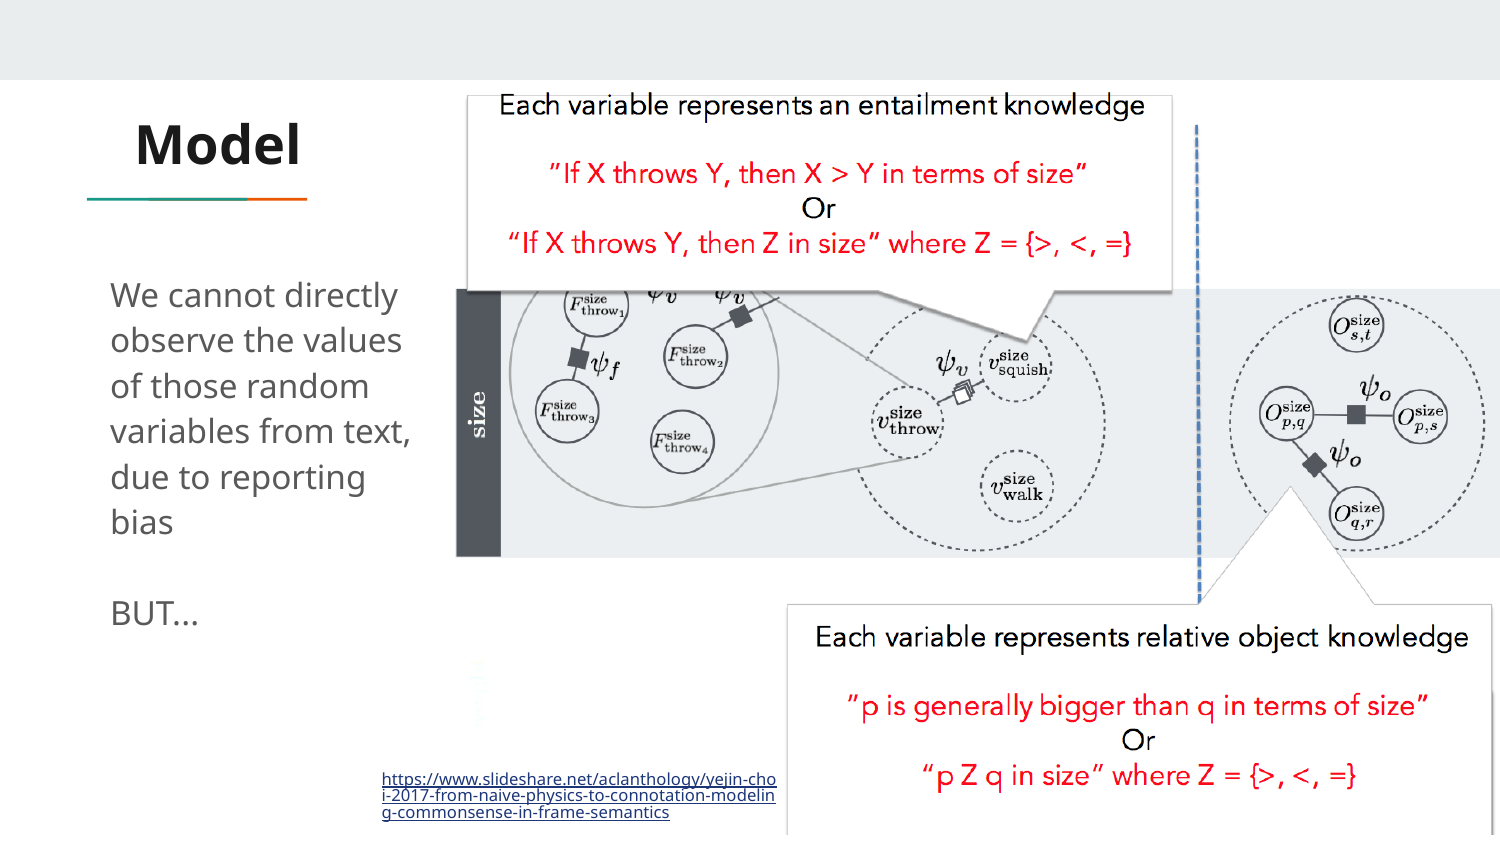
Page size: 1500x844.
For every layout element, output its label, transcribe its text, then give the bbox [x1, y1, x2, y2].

text_box https://www.slideshare.net/aclanthology/yejin-choi-2017-from-naive-physics-to-connotation-modeling-commonsense-in-frame-semantics [366, 753, 450, 787]
picture [455, 86, 1500, 836]
list We cannot directly observe the values of those random variables from text, due to reporting bias BUT... [95, 253, 440, 776]
title Model [119, 94, 450, 183]
